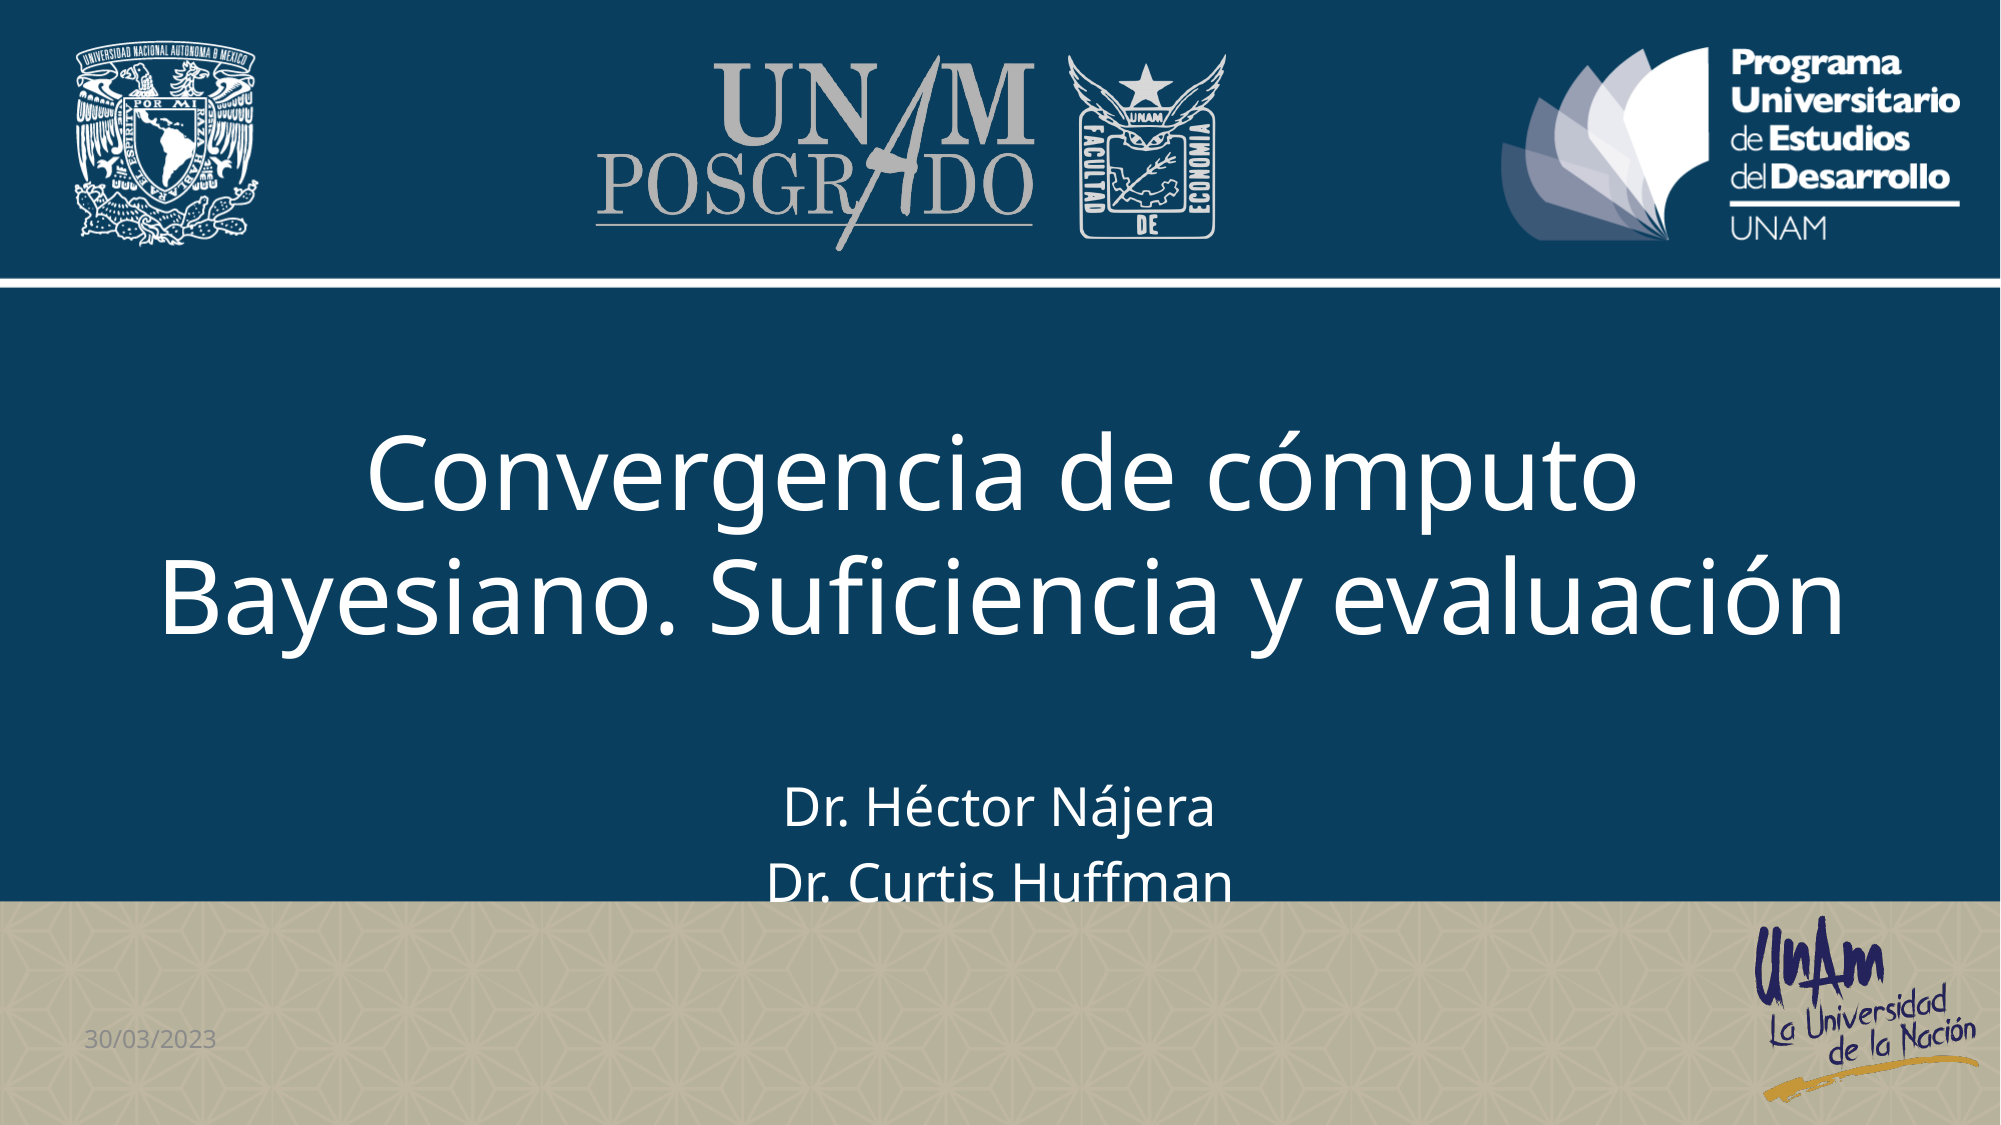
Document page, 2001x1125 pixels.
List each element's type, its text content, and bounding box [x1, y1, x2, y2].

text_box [594, 54, 1226, 256]
title Convergencia de cómputo Bayesiano. Suficiencia y evaluación [139, 395, 1867, 668]
picture [0, 0, 2001, 1125]
subtitle Dr. Héctor Nájera Dr. Curtis Huffman [474, 635, 1525, 924]
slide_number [69, 1008, 536, 1069]
